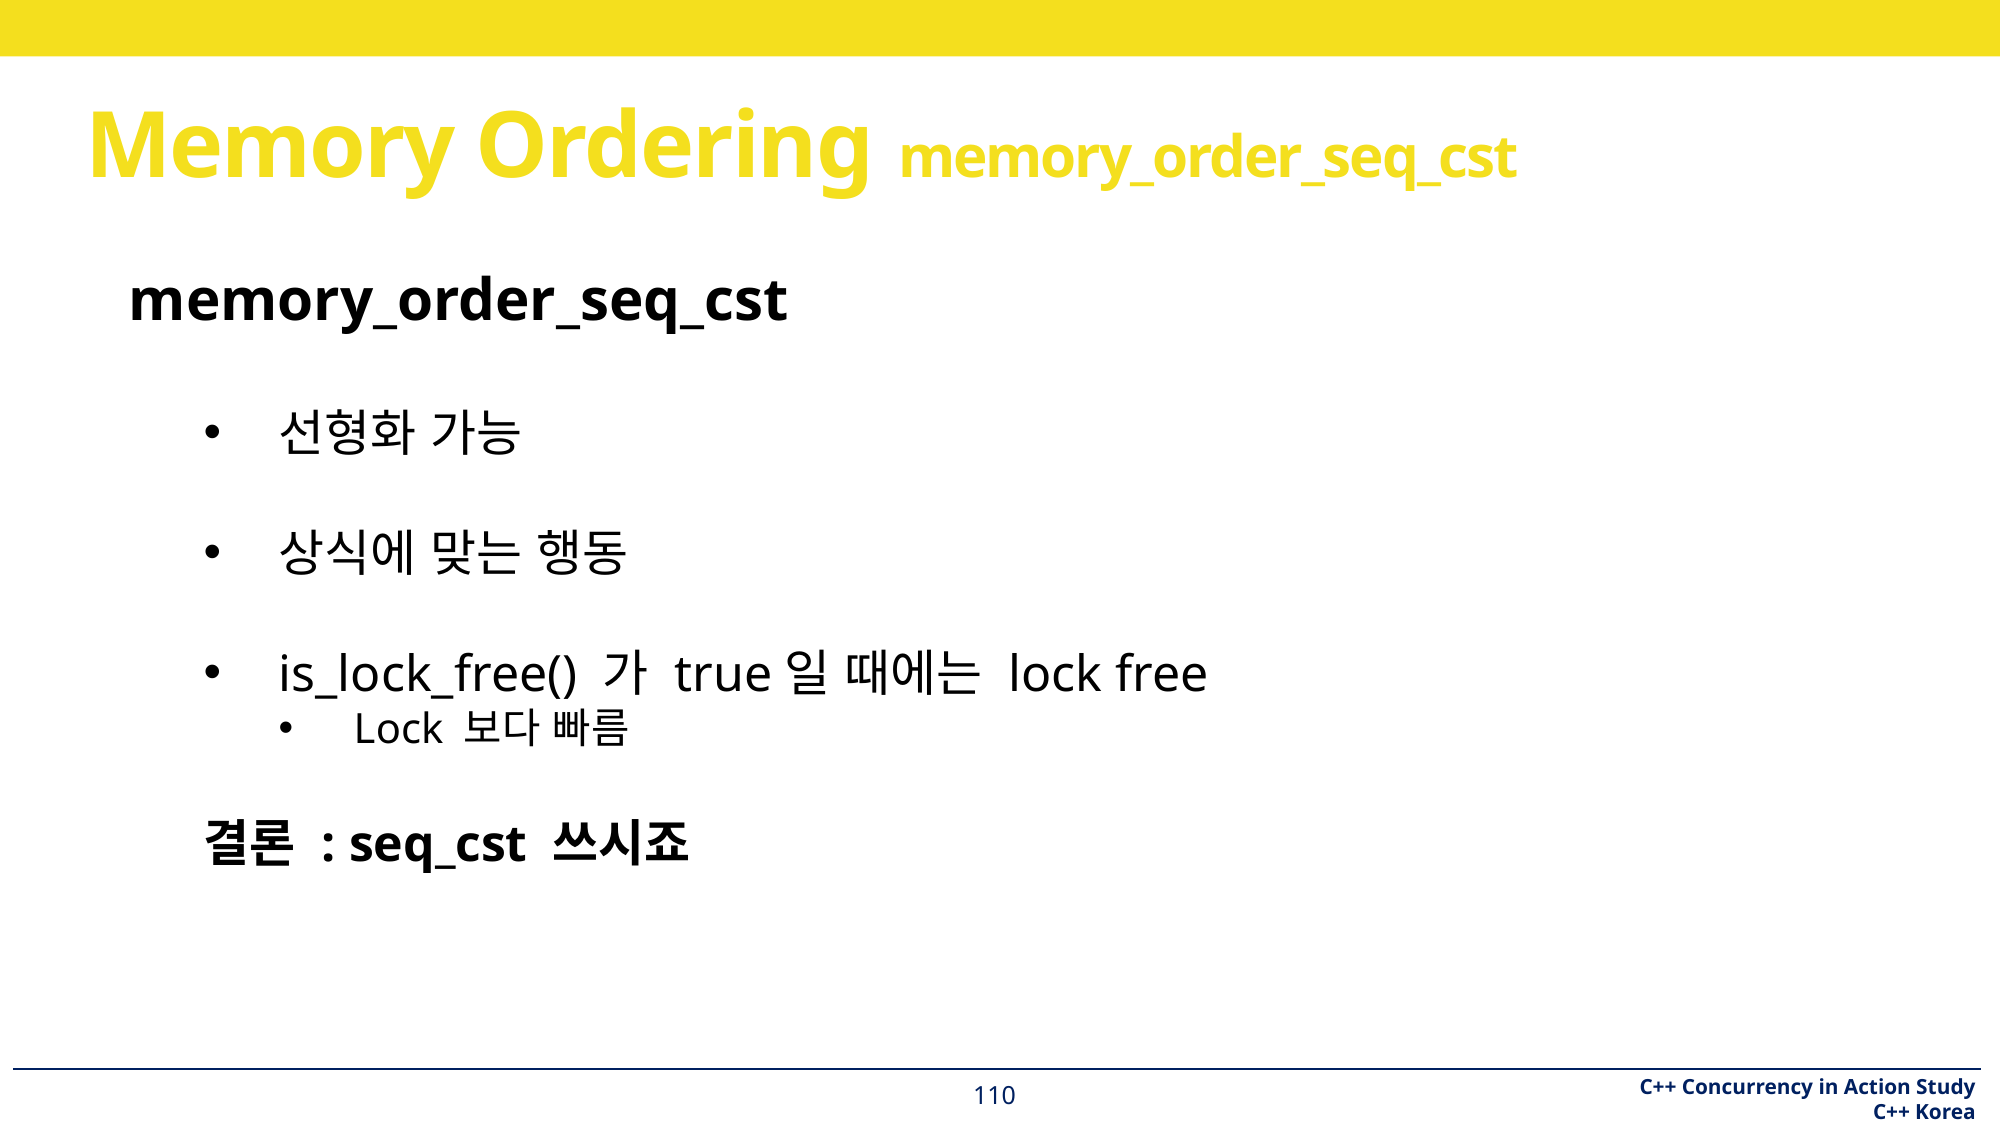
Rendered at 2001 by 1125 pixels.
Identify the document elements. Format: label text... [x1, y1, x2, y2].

text_box memory_order_seq_cst 선형화 가능 상식에 맞는 행동 is_lock_free() 가 true일 때에는 lock free Lock 보다 빠름 결론 : seq_cst 쓰시죠 [128, 261, 1210, 872]
title Memory Ordering memory_order_seq_cst [85, 98, 1915, 198]
slide_number 110 [911, 1071, 1078, 1118]
